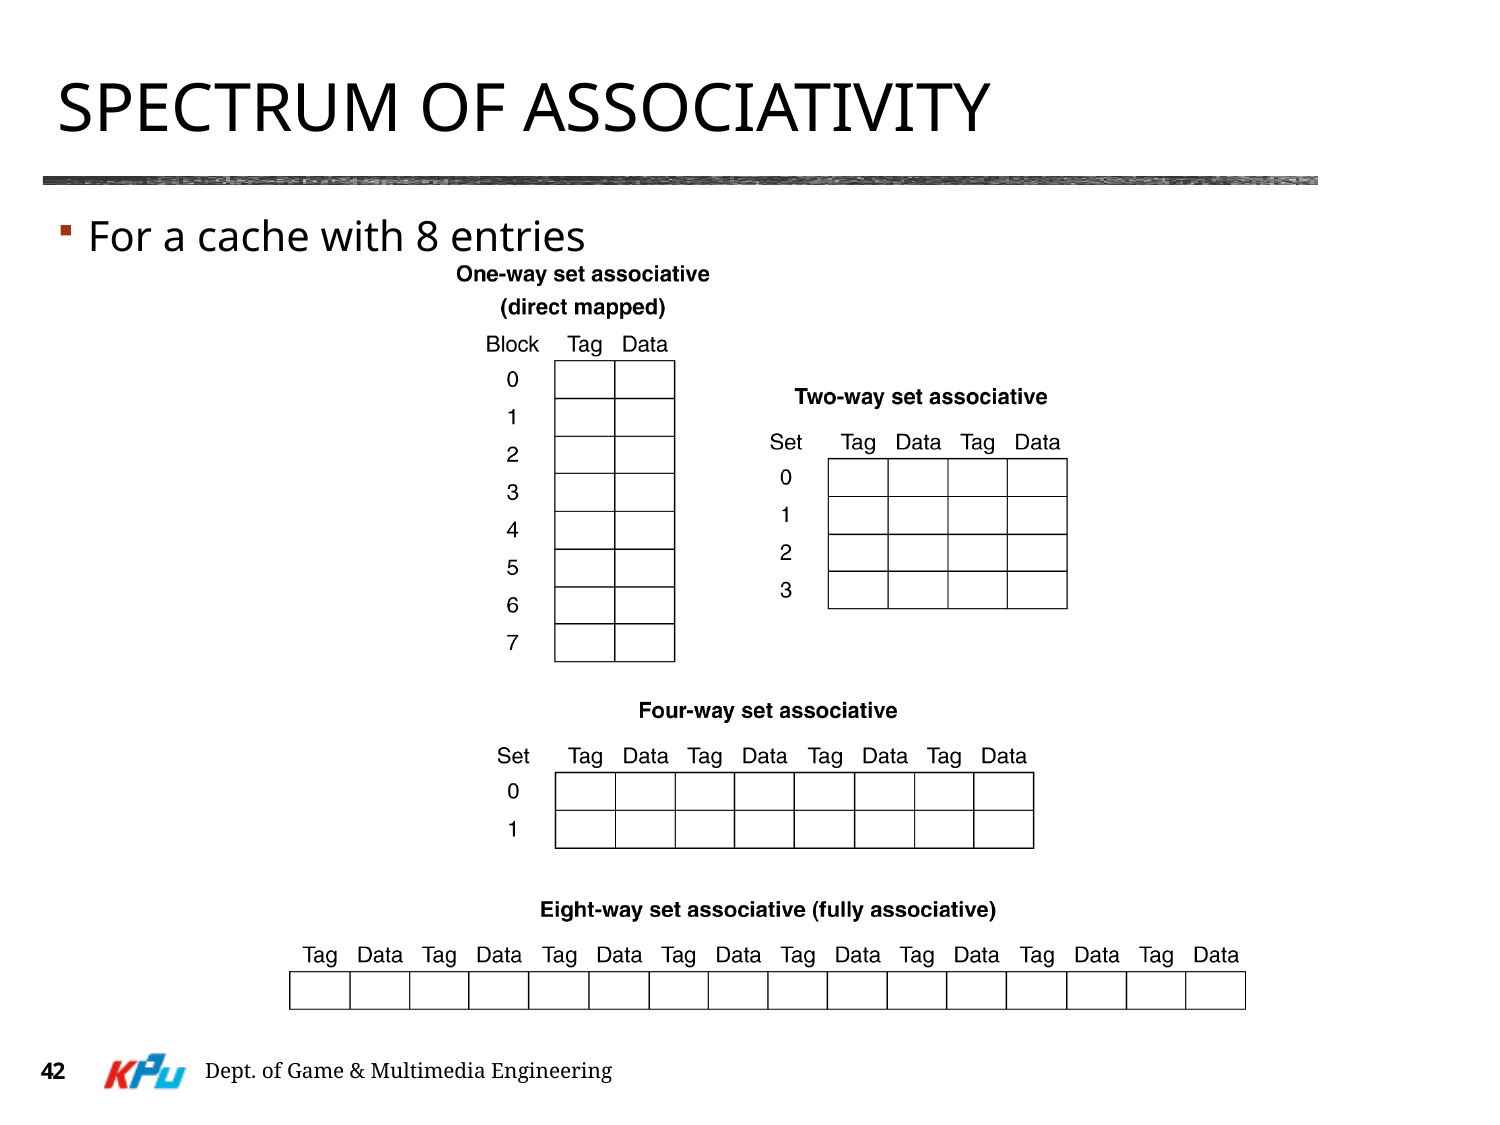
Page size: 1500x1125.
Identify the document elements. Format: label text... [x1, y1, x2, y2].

list For a cache with 8 entries [42, 207, 1458, 1013]
footer Dept. of Game & Multimedia Engineering [190, 1042, 879, 1103]
picture [92, 1030, 191, 1120]
picture [289, 262, 1246, 1010]
title Spectrum of Associativity [42, 39, 1458, 182]
slide_number 42 [13, 1042, 93, 1103]
